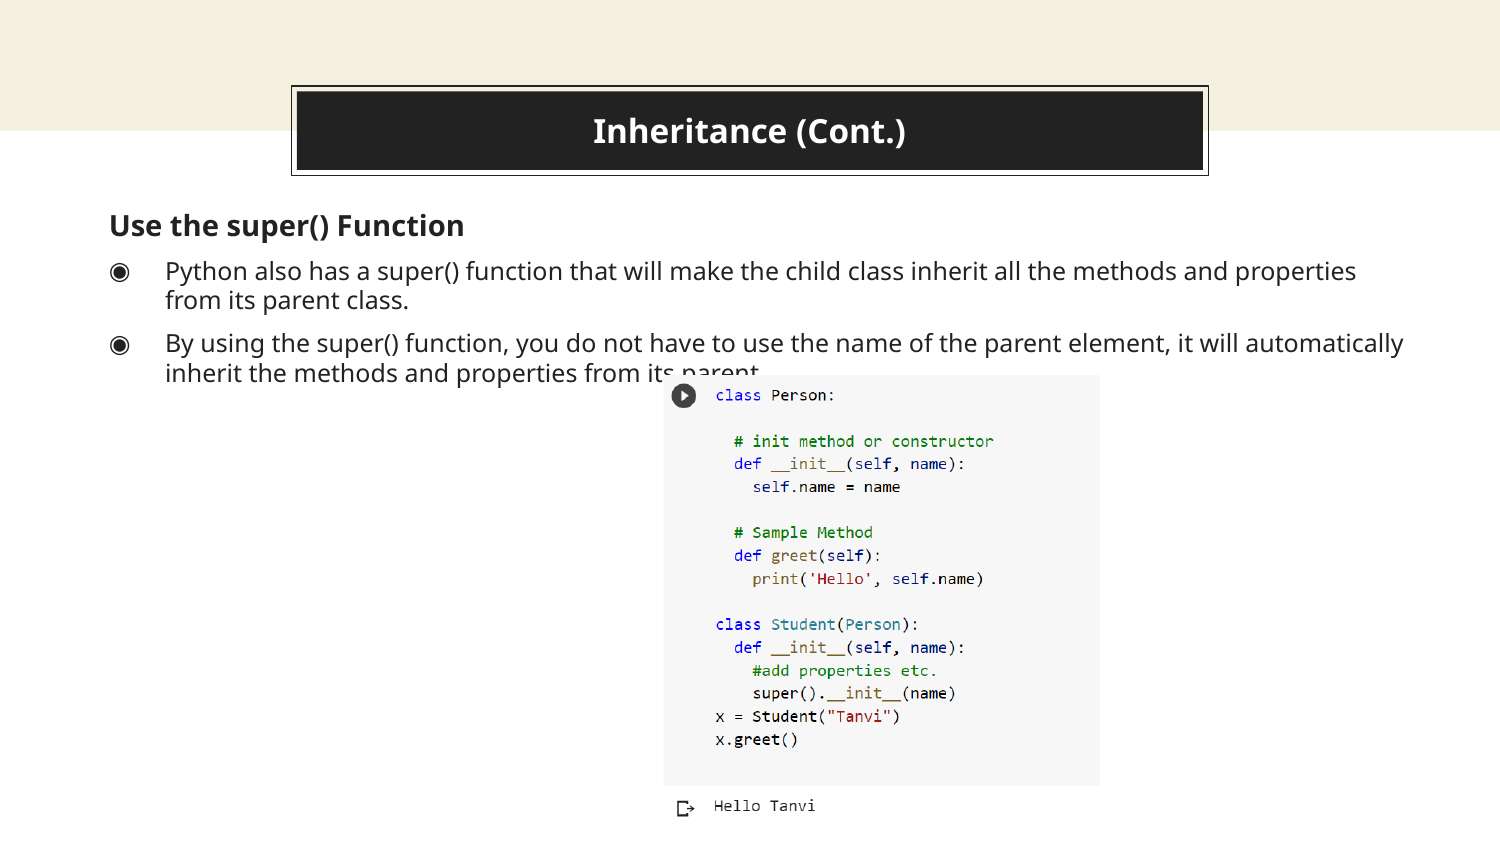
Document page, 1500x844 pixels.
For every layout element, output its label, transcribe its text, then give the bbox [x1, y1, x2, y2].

title Inheritance (Cont.) [296, 91, 1203, 170]
picture [663, 374, 1100, 822]
list Use the super() Function Python also has a super() function that will make the child class inherit all the methods and properties from its parent class. By using the super() function, you do not have to use the name of the parent element, it will automatically inherit the methods and properties from its parent. [75, 192, 1425, 771]
